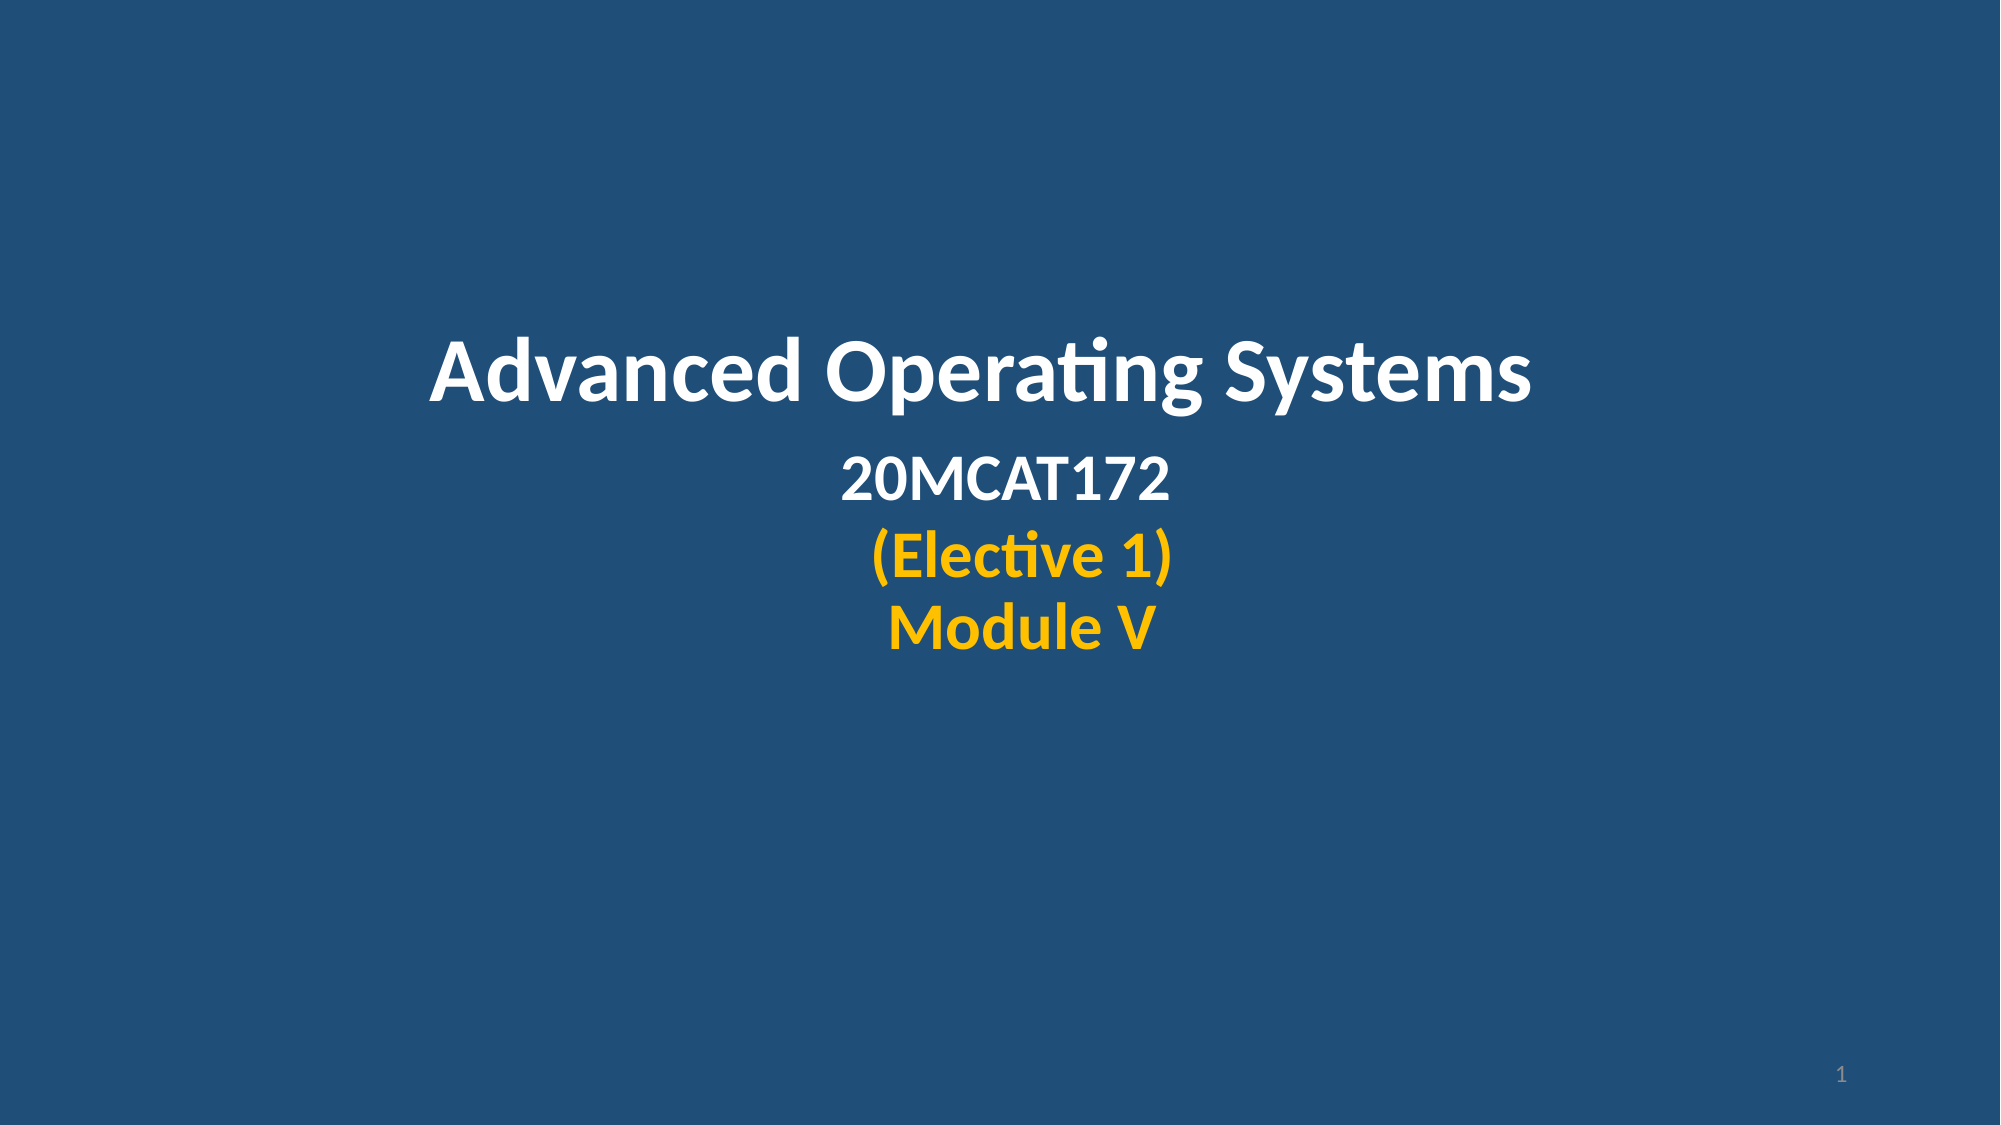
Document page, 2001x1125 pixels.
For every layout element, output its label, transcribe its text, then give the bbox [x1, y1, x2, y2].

slide_number 1 [1412, 1042, 1863, 1103]
title Advanced Operating Systems 20MCAT172 (Elective 1) Module V [242, 248, 1743, 672]
